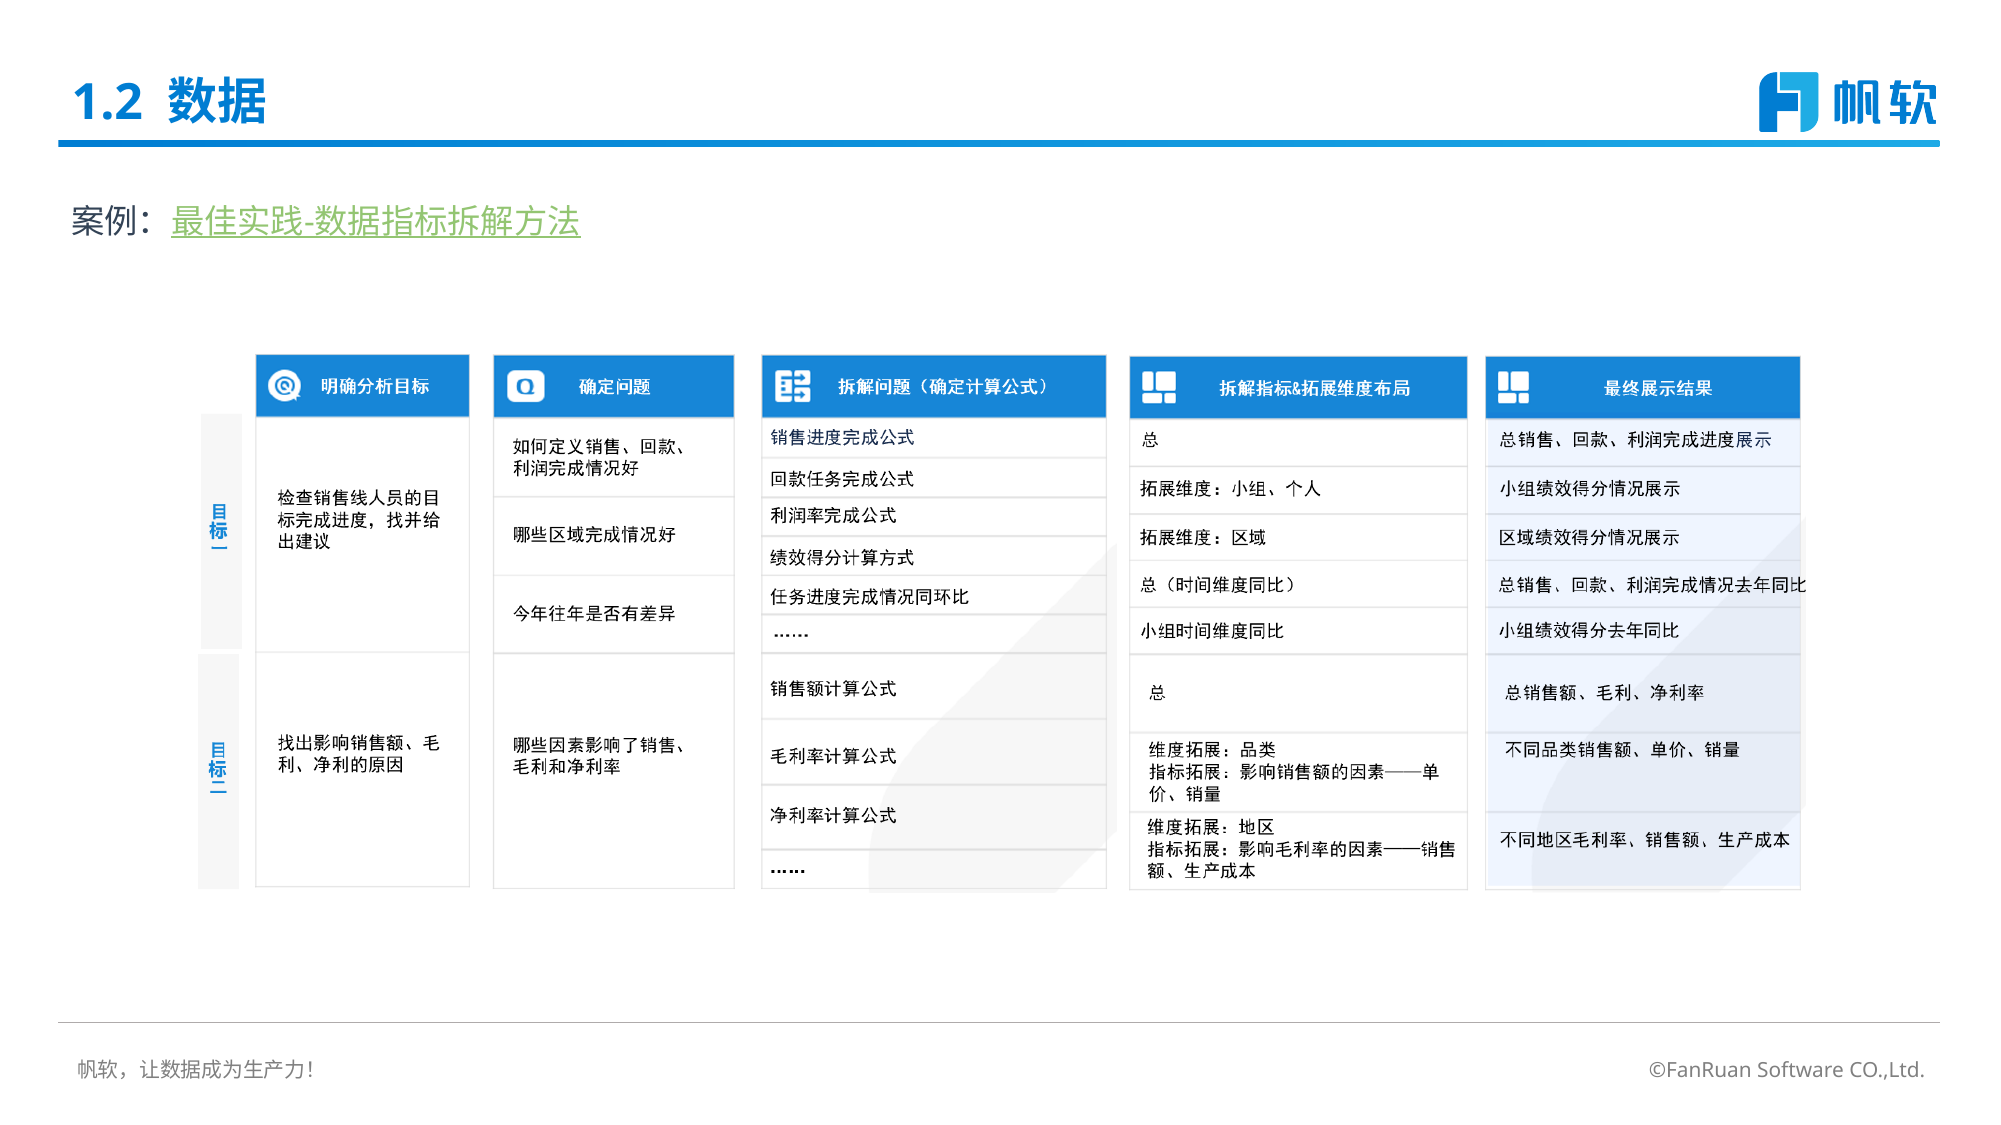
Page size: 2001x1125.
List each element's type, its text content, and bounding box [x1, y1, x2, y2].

picture [194, 349, 1806, 893]
picture [1756, 56, 1939, 148]
text_box 案例：最佳实践-数据指标拆解方法 [56, 168, 1654, 256]
picture [1033, 140, 1041, 146]
title 1.2 数据 [56, 67, 1696, 139]
